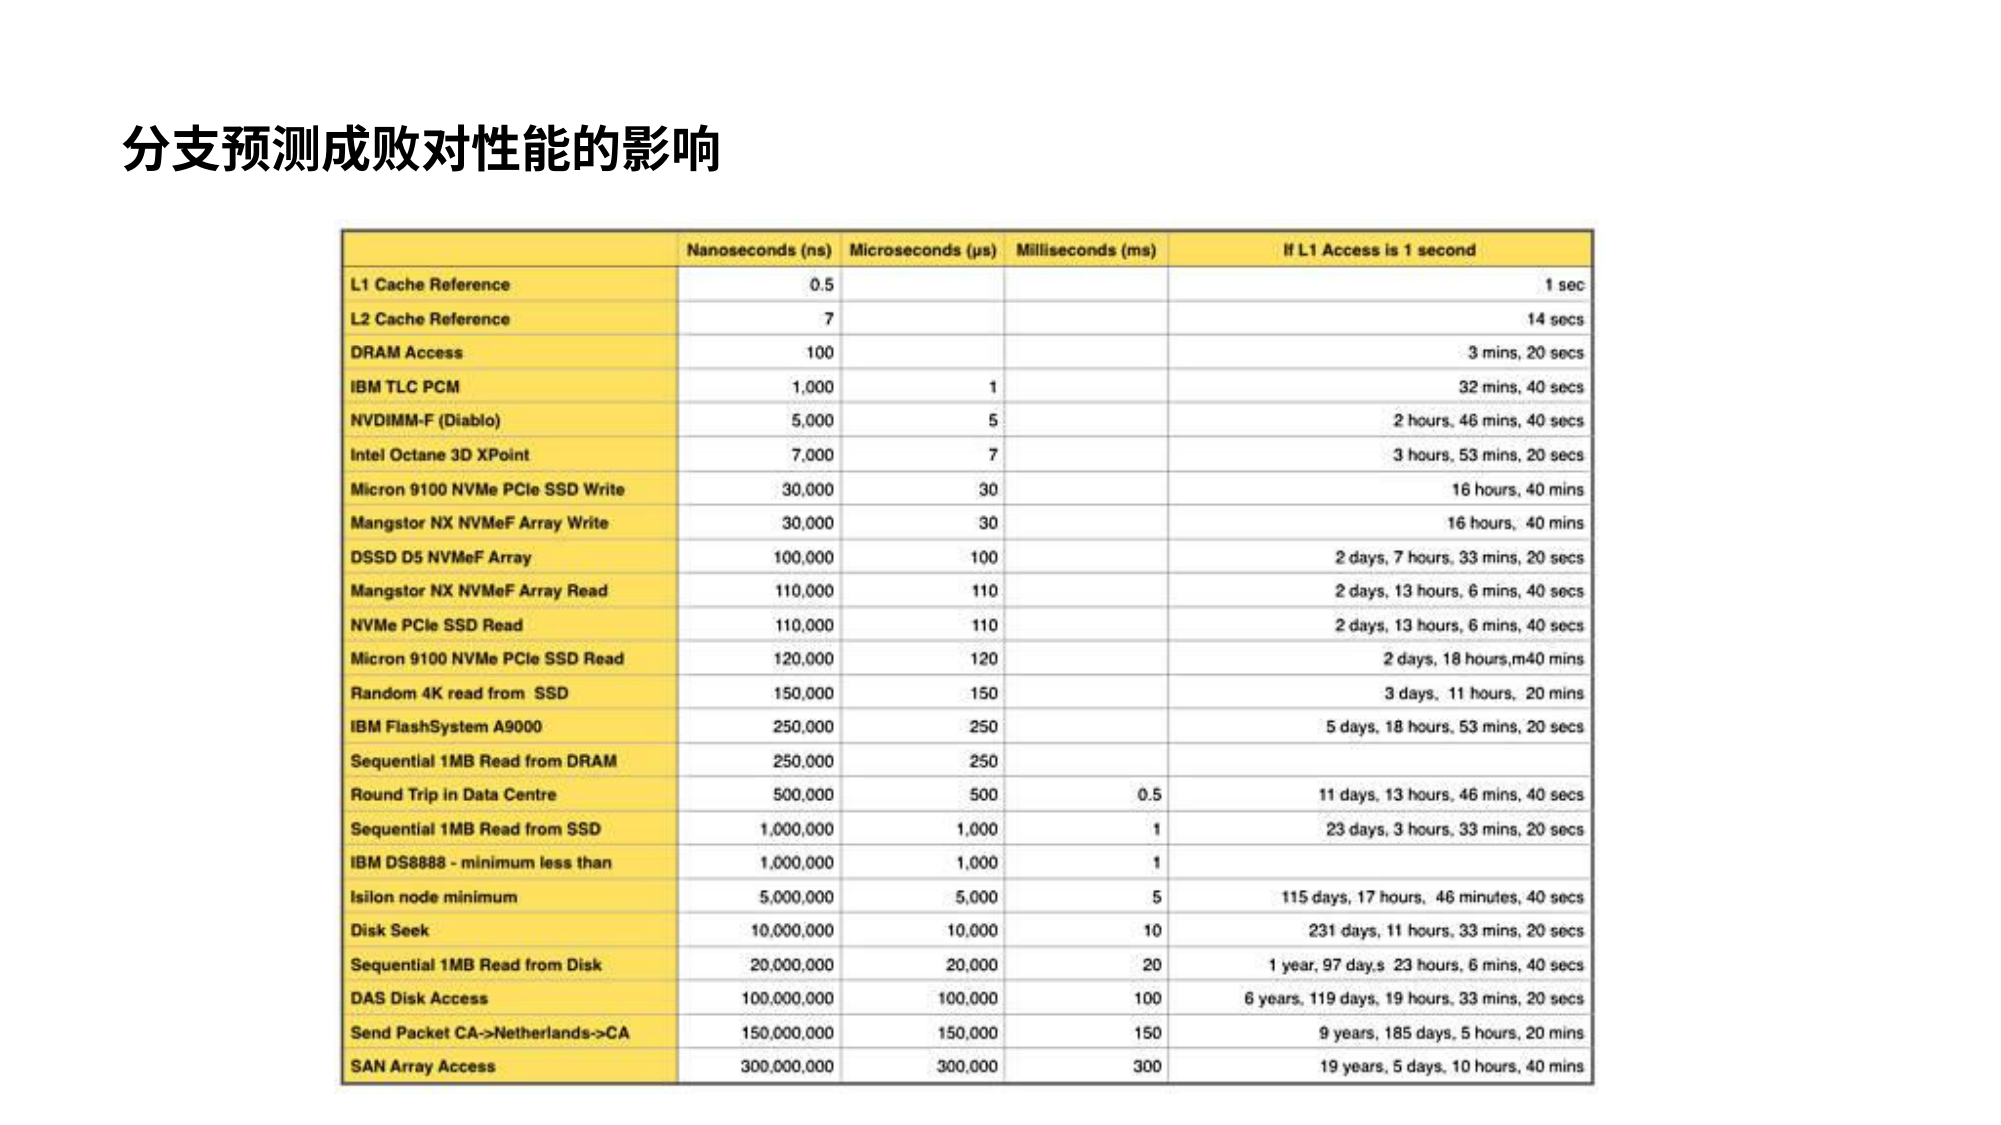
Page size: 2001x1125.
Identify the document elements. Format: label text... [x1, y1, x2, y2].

title 分支预测成败对性能的影响 [106, 42, 1832, 260]
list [334, 219, 1603, 1094]
